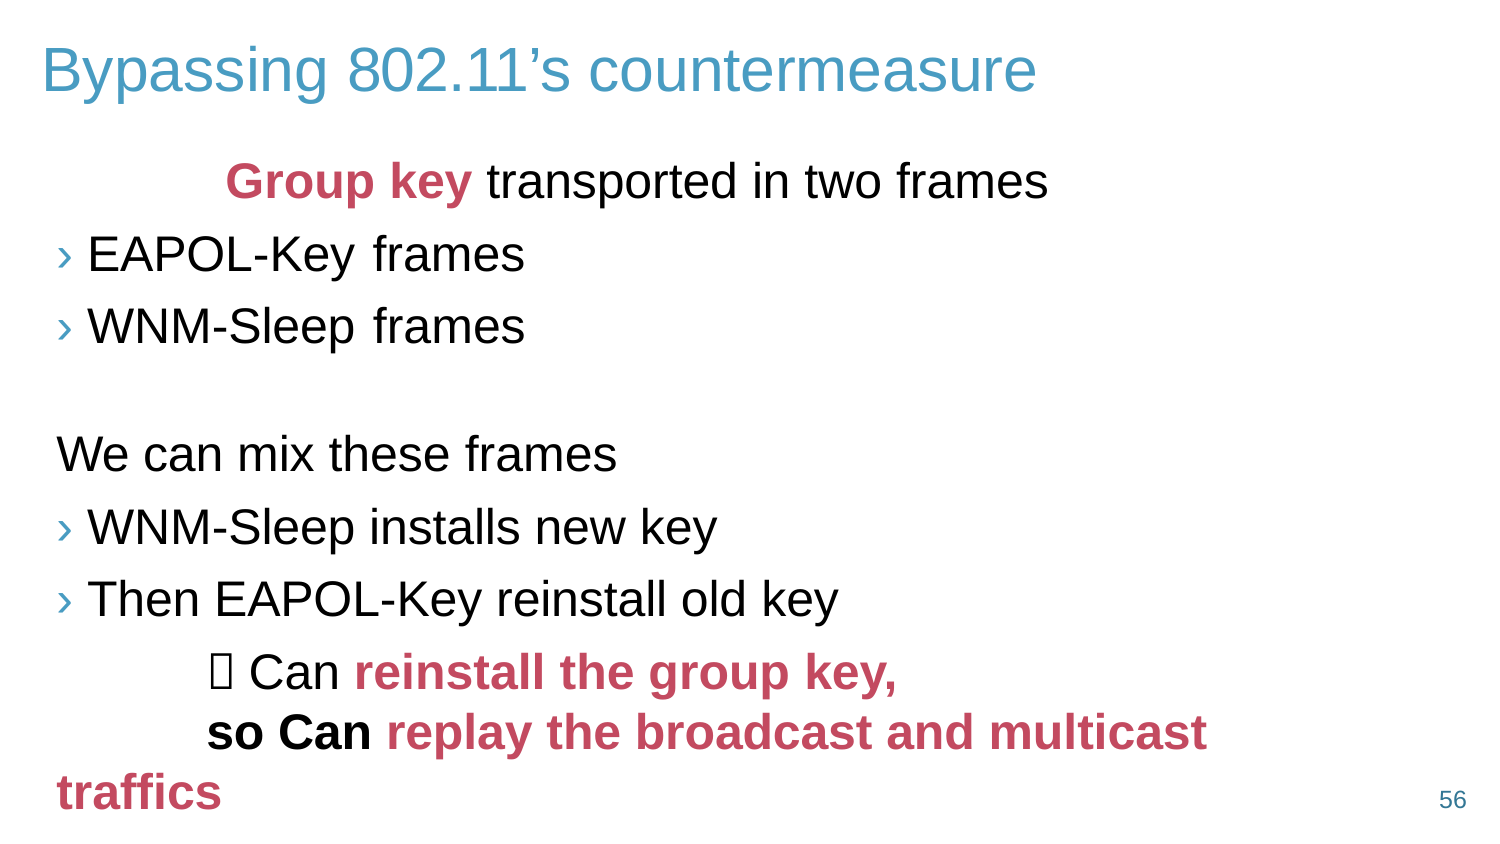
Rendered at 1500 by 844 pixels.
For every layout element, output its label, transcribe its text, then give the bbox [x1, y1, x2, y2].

slide_number 56 [1434, 783, 1472, 844]
title Bypassing 802.11’s countermeasure [39, 27, 1048, 134]
text_box Group key transported in two frames › EAPOL-Key frames › WNM-Sleep frames We can mix these frames › WNM-Sleep installs new key › Then EAPOL-Key reinstall old key  Can reinstall the group key, so Can replay the broadcast and multicast traffics [39, 134, 1463, 820]
